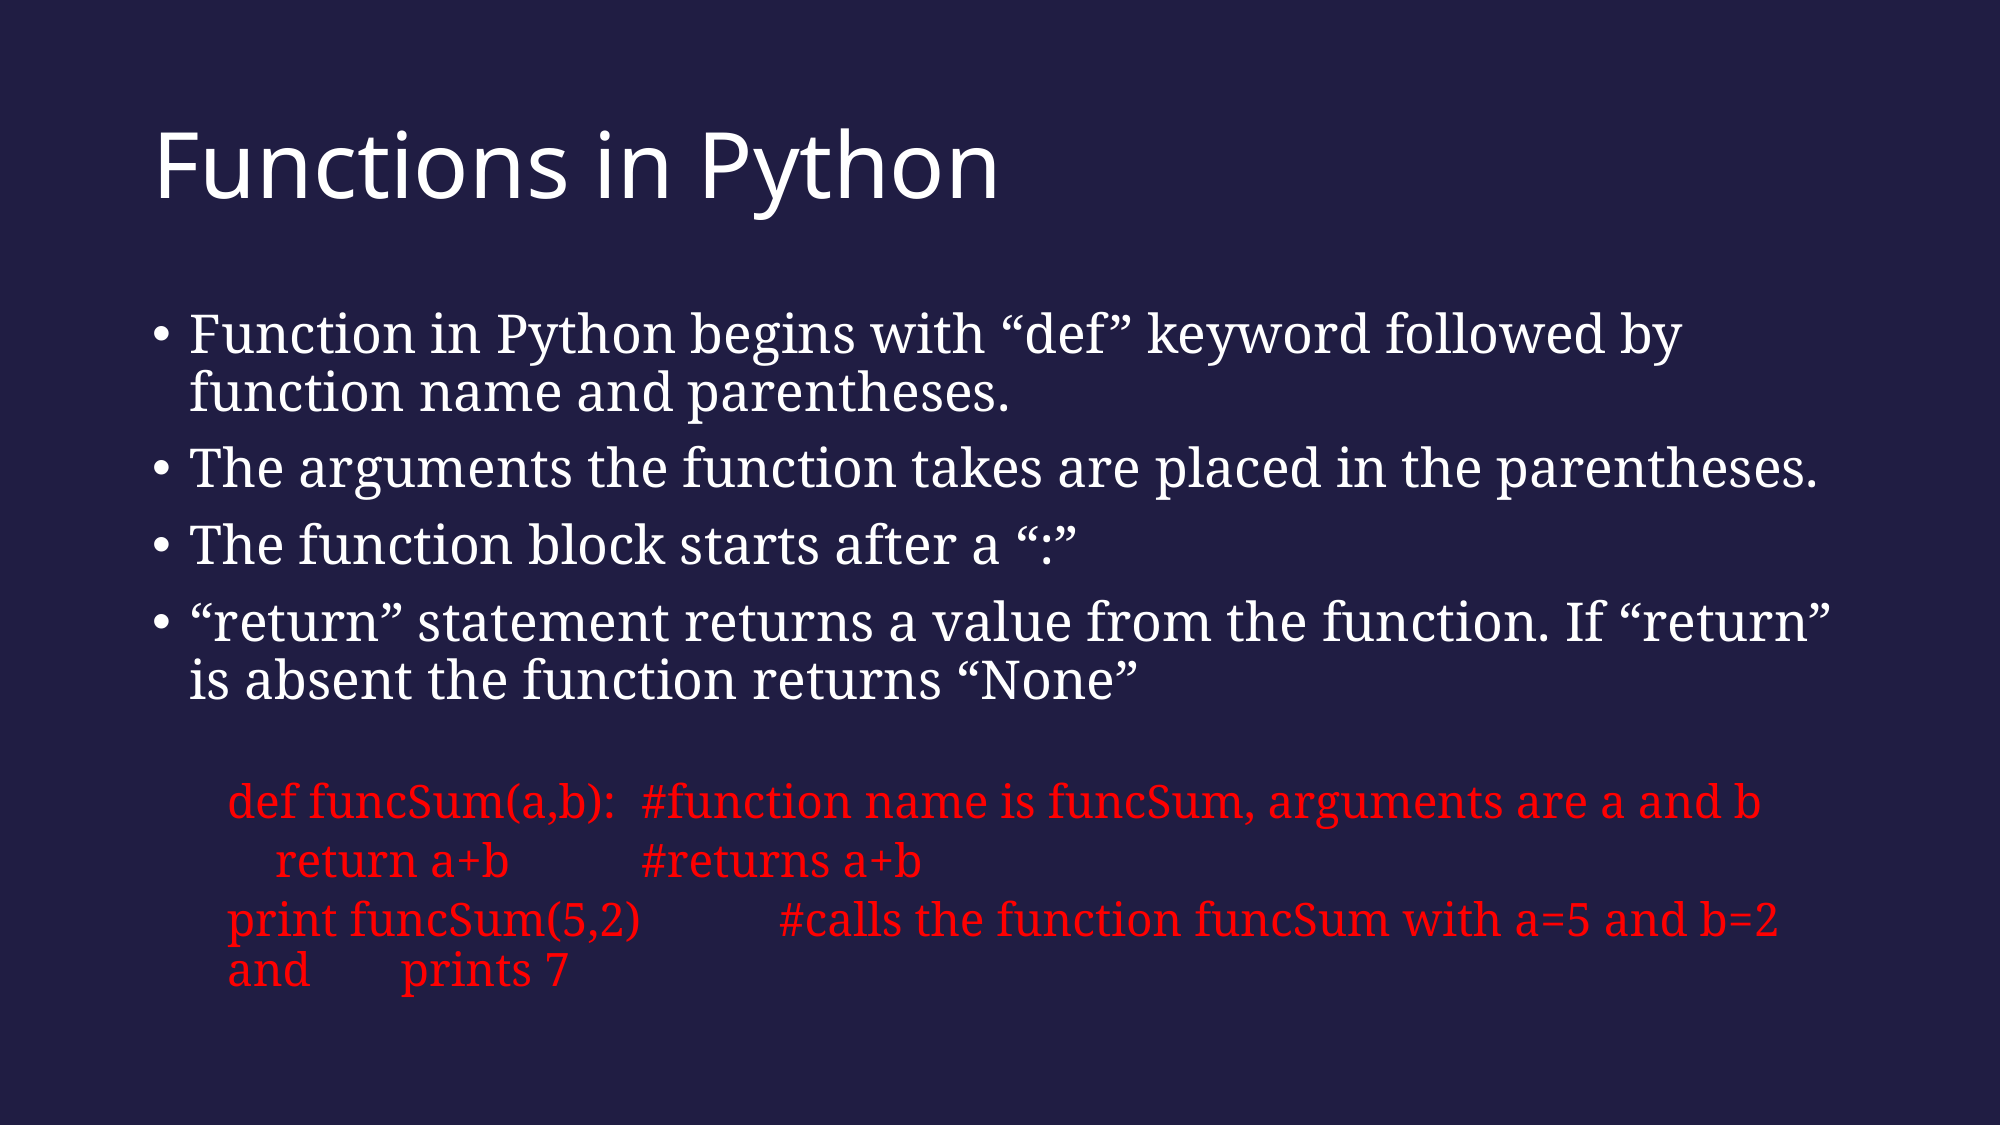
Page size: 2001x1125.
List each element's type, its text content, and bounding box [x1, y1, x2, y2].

title Functions in Python [137, 59, 1863, 278]
list Function in Python begins with “def” keyword followed by function name and parentheses. The arguments the function takes are placed in the parentheses. The function block starts after a “:” “return” statement returns a value from the function. If “return” is absent the function returns “None” def funcSum(a,b): #function name is funcSum, arguments are a and b return a+b #returns a+b print funcSum(5,2) #calls the function funcSum with a=5 and b=2 and prints 7 [137, 299, 1863, 1014]
